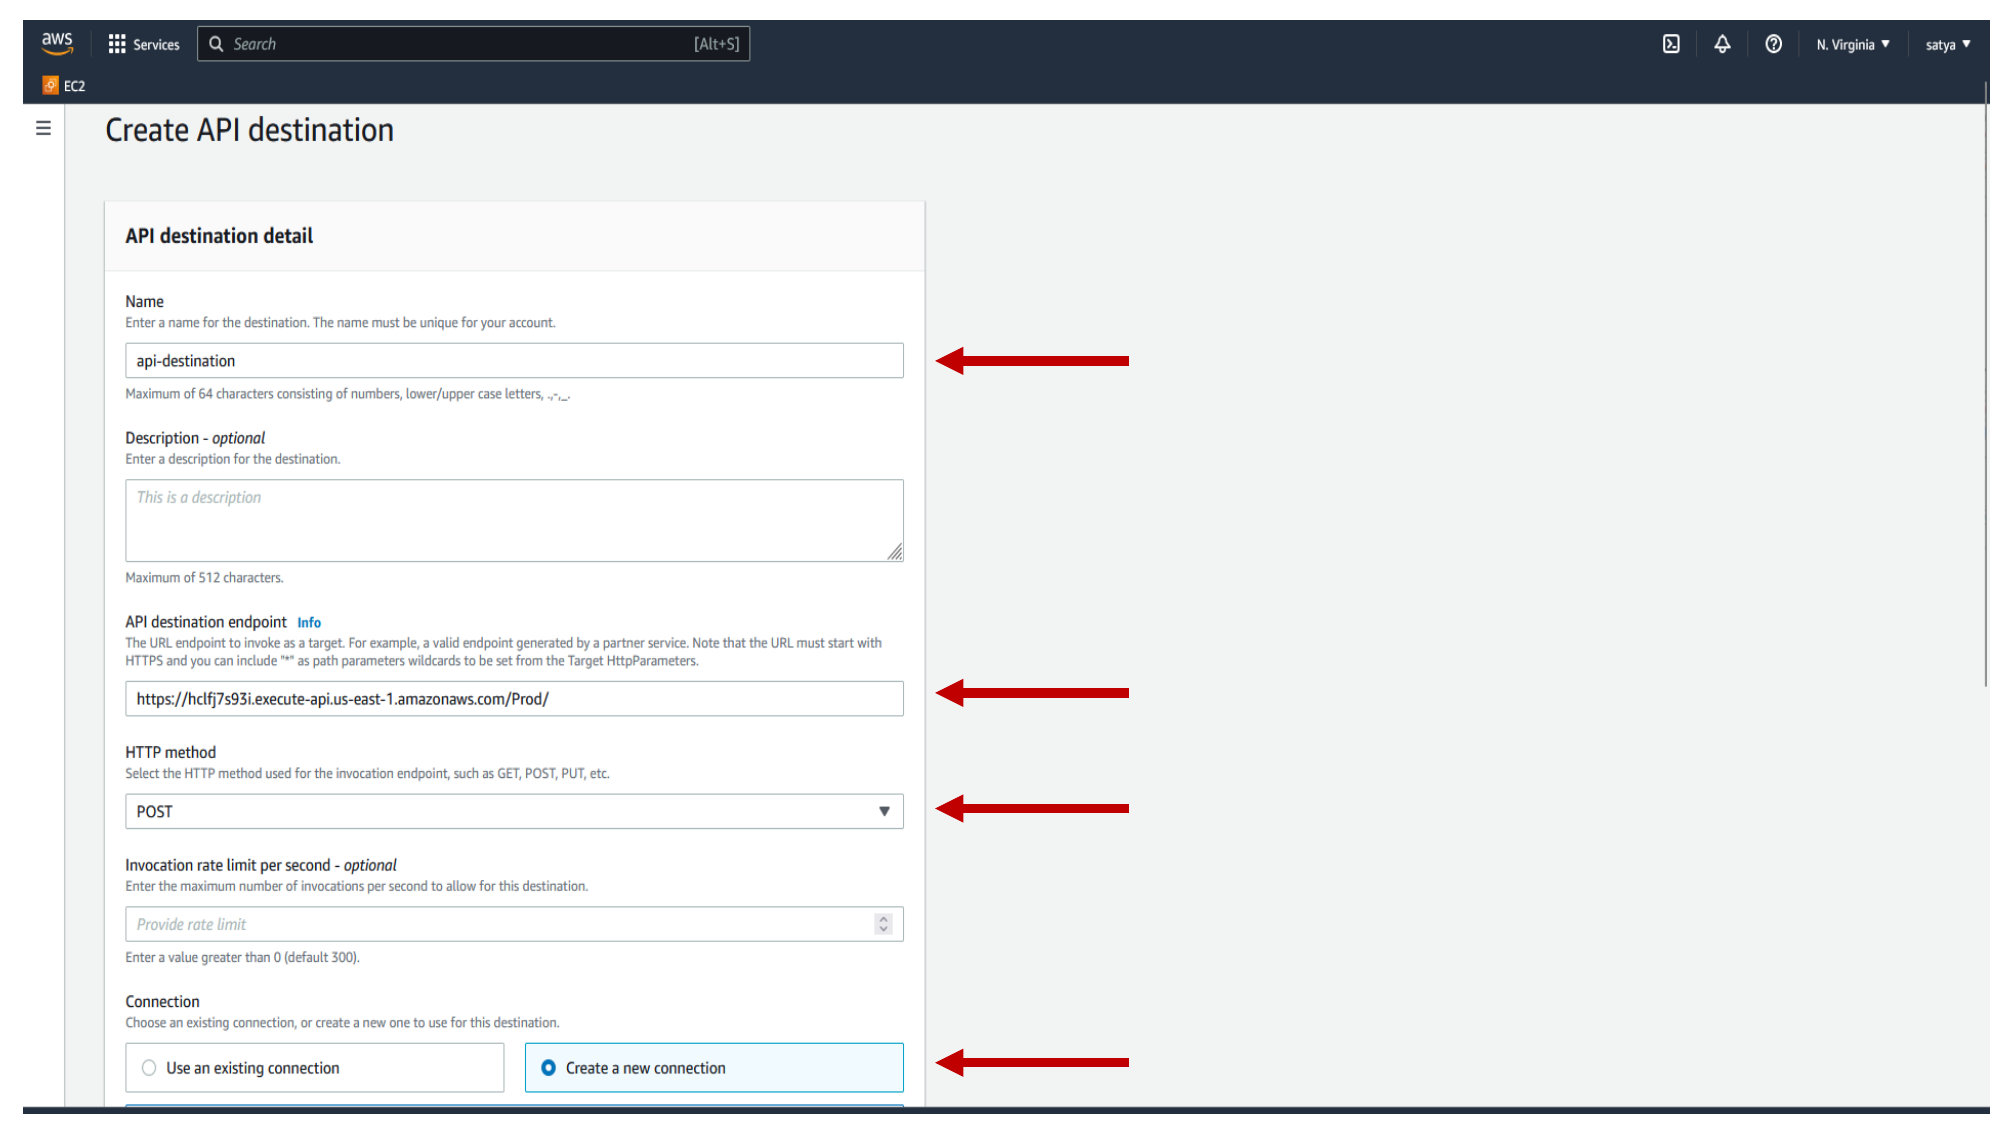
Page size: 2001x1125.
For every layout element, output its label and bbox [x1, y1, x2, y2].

list [23, 20, 1990, 1114]
